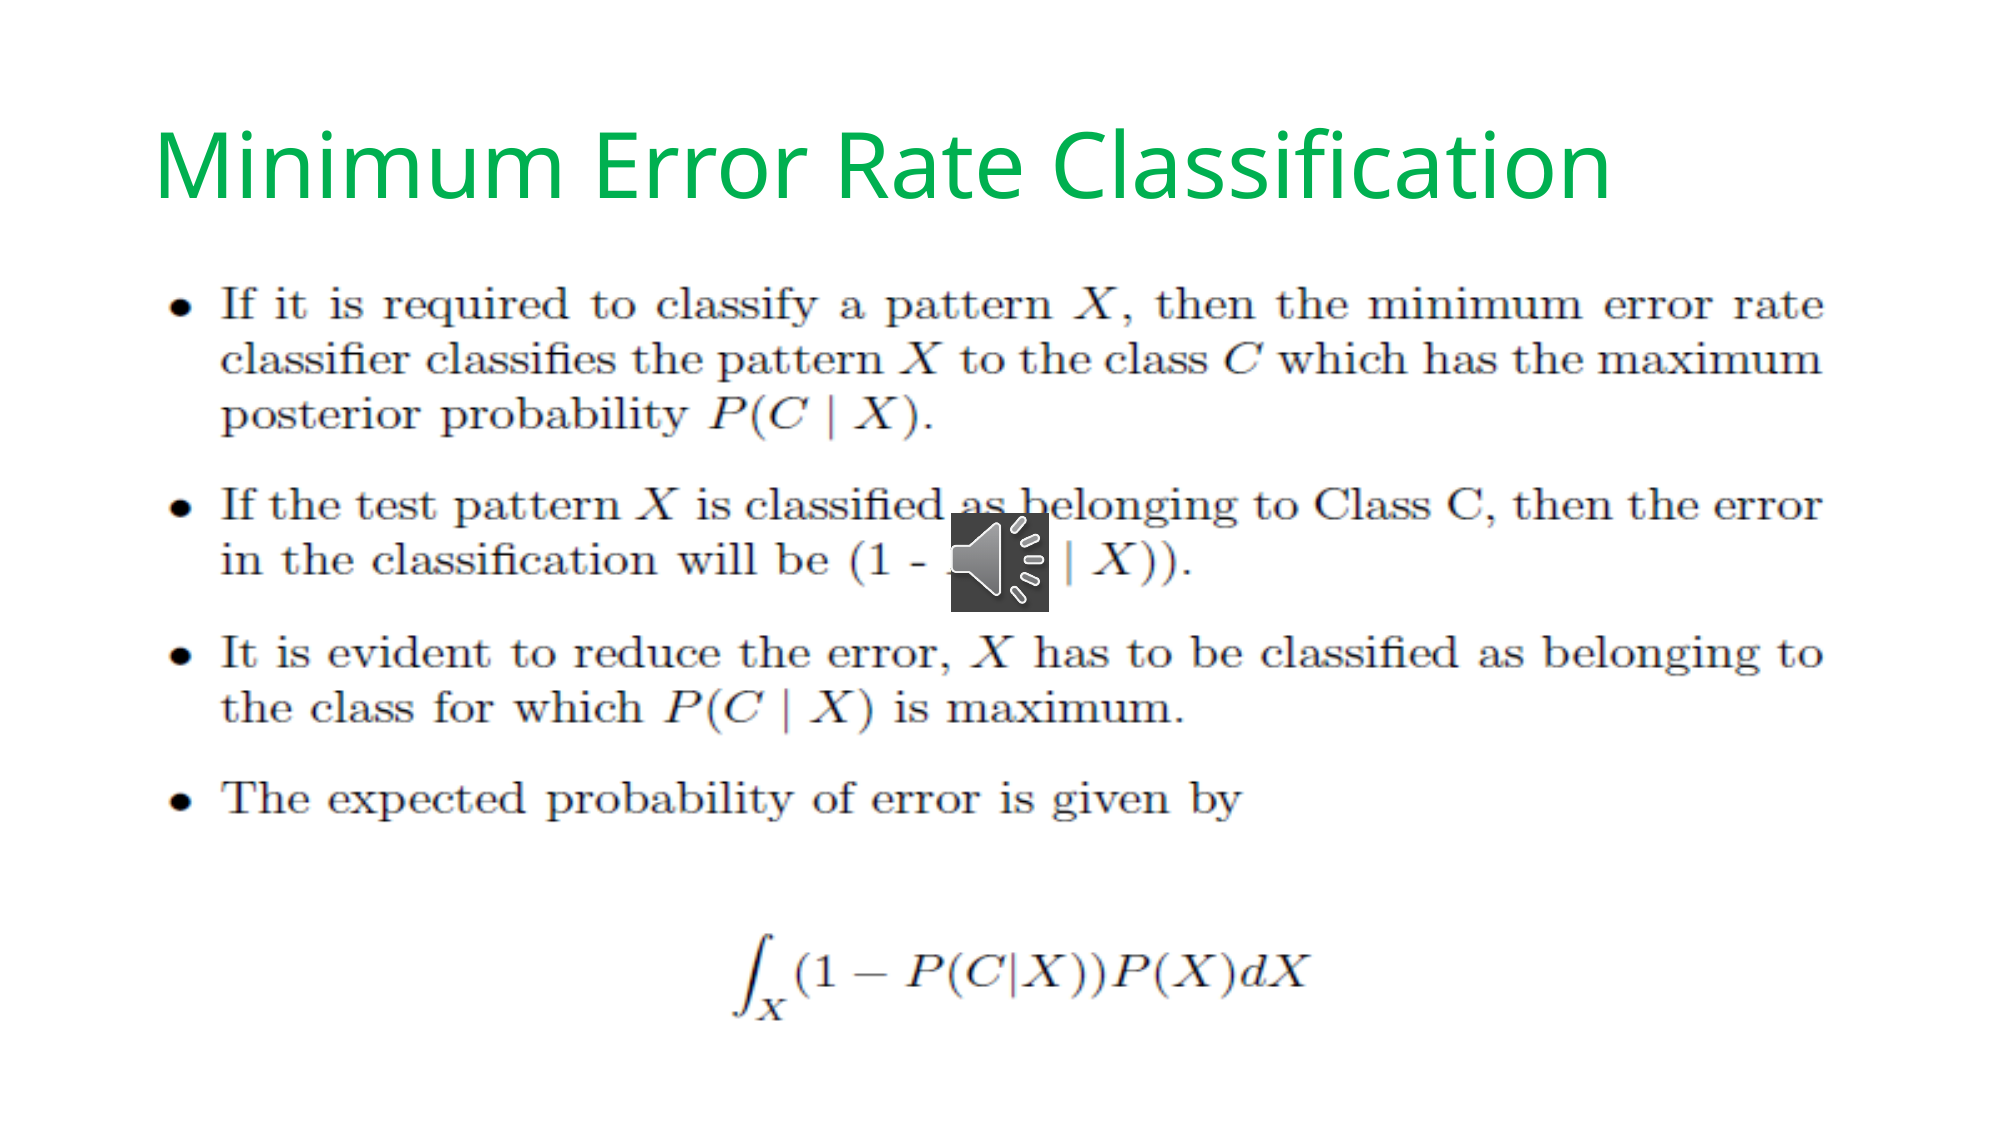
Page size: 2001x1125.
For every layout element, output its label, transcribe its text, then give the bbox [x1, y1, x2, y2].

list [137, 277, 1863, 1044]
title Minimum Error Rate Classification [137, 59, 1863, 277]
picture [949, 512, 1050, 613]
